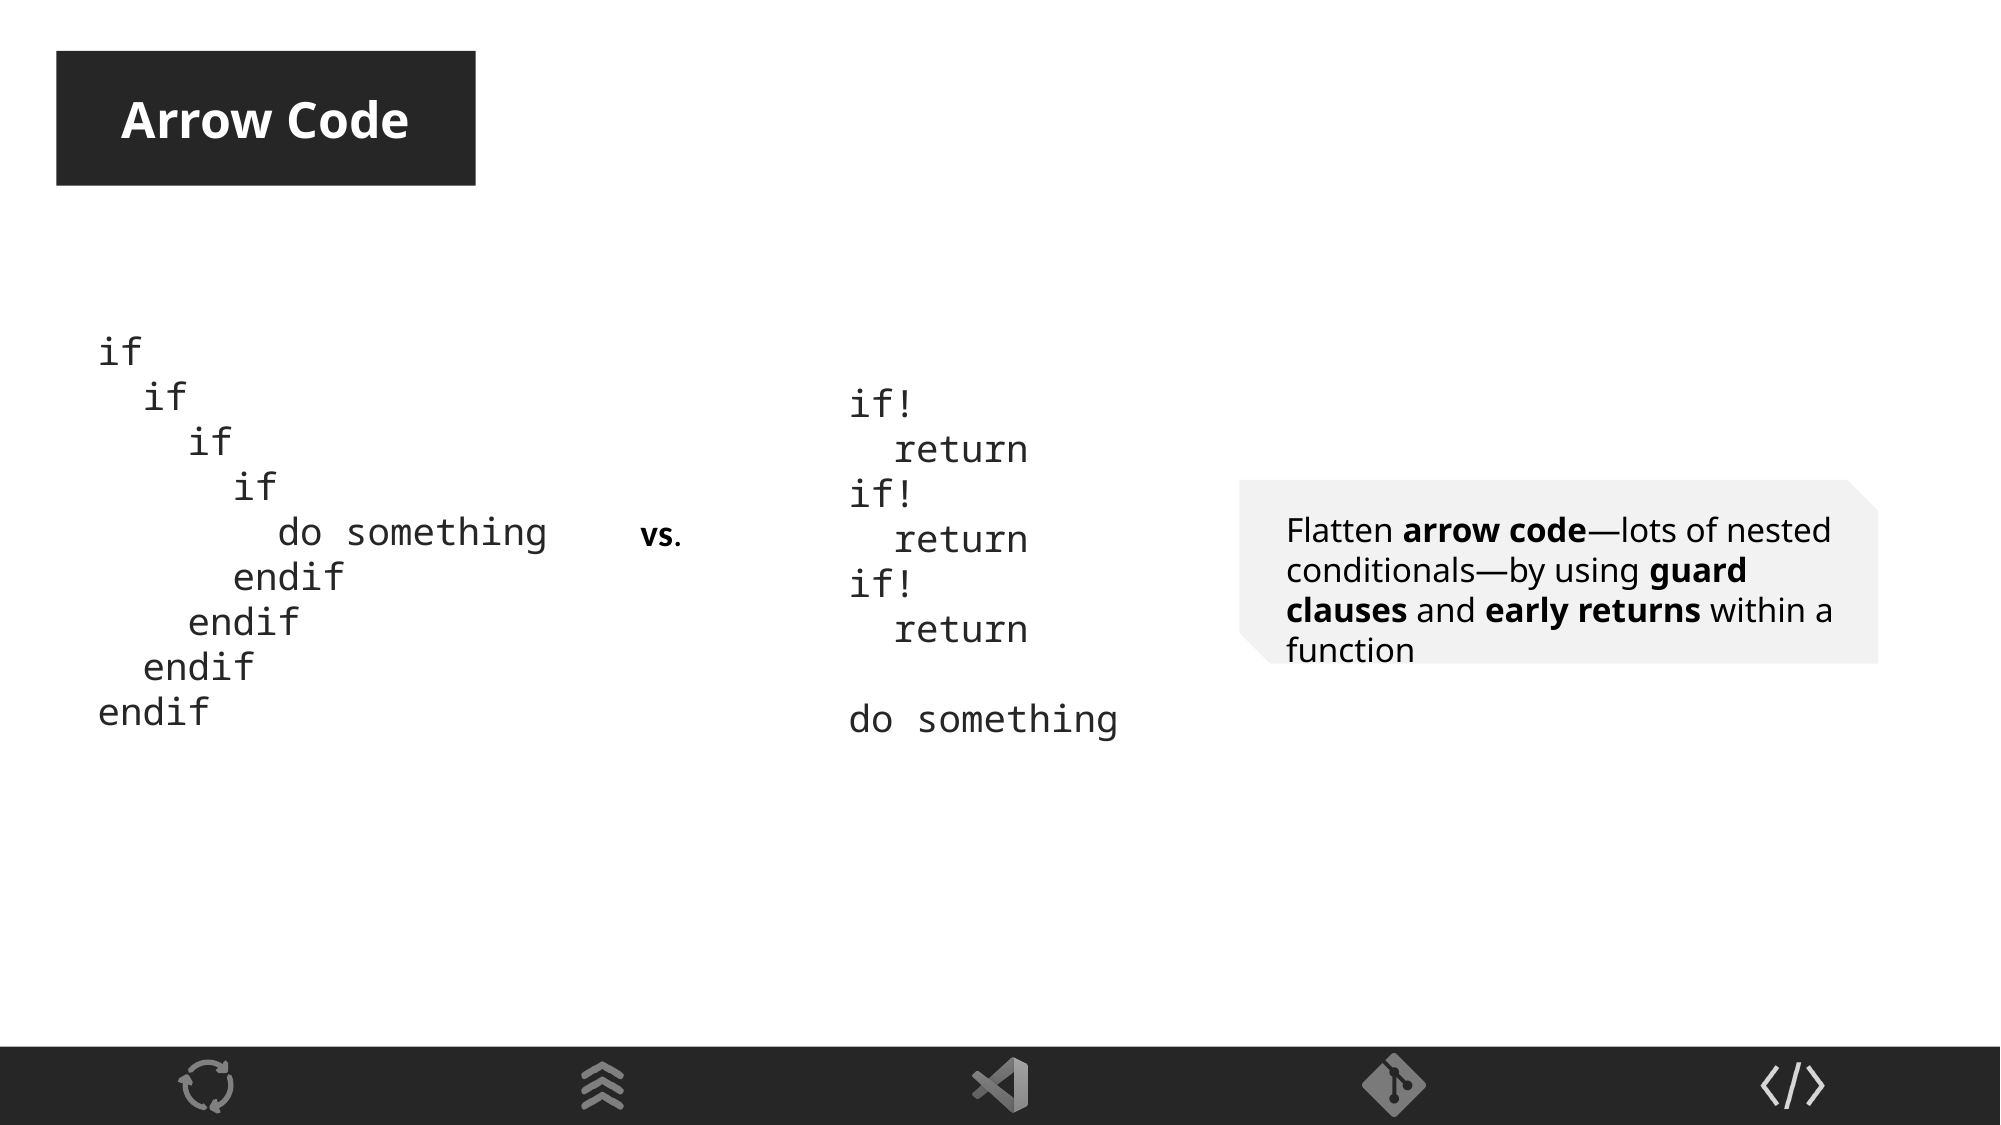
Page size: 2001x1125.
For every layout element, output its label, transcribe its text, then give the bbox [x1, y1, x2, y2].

picture [1756, 1049, 1829, 1122]
text_box if! return if! return if! return do something [833, 373, 1167, 748]
picture [1362, 1053, 1426, 1117]
text_box if if if if do something endif endif endif endif [83, 320, 666, 740]
text_box Arrow Code [55, 50, 477, 187]
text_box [167, 1046, 246, 1125]
text_box [1239, 479, 1869, 664]
picture [972, 1057, 1028, 1113]
text_box Flatten arrow code—lots of nested conditionals—by using guard clauses and early returns within a function [1271, 501, 1877, 677]
text_box [0, 1045, 2000, 1125]
text_box vs. [625, 501, 698, 562]
picture [573, 1057, 631, 1114]
